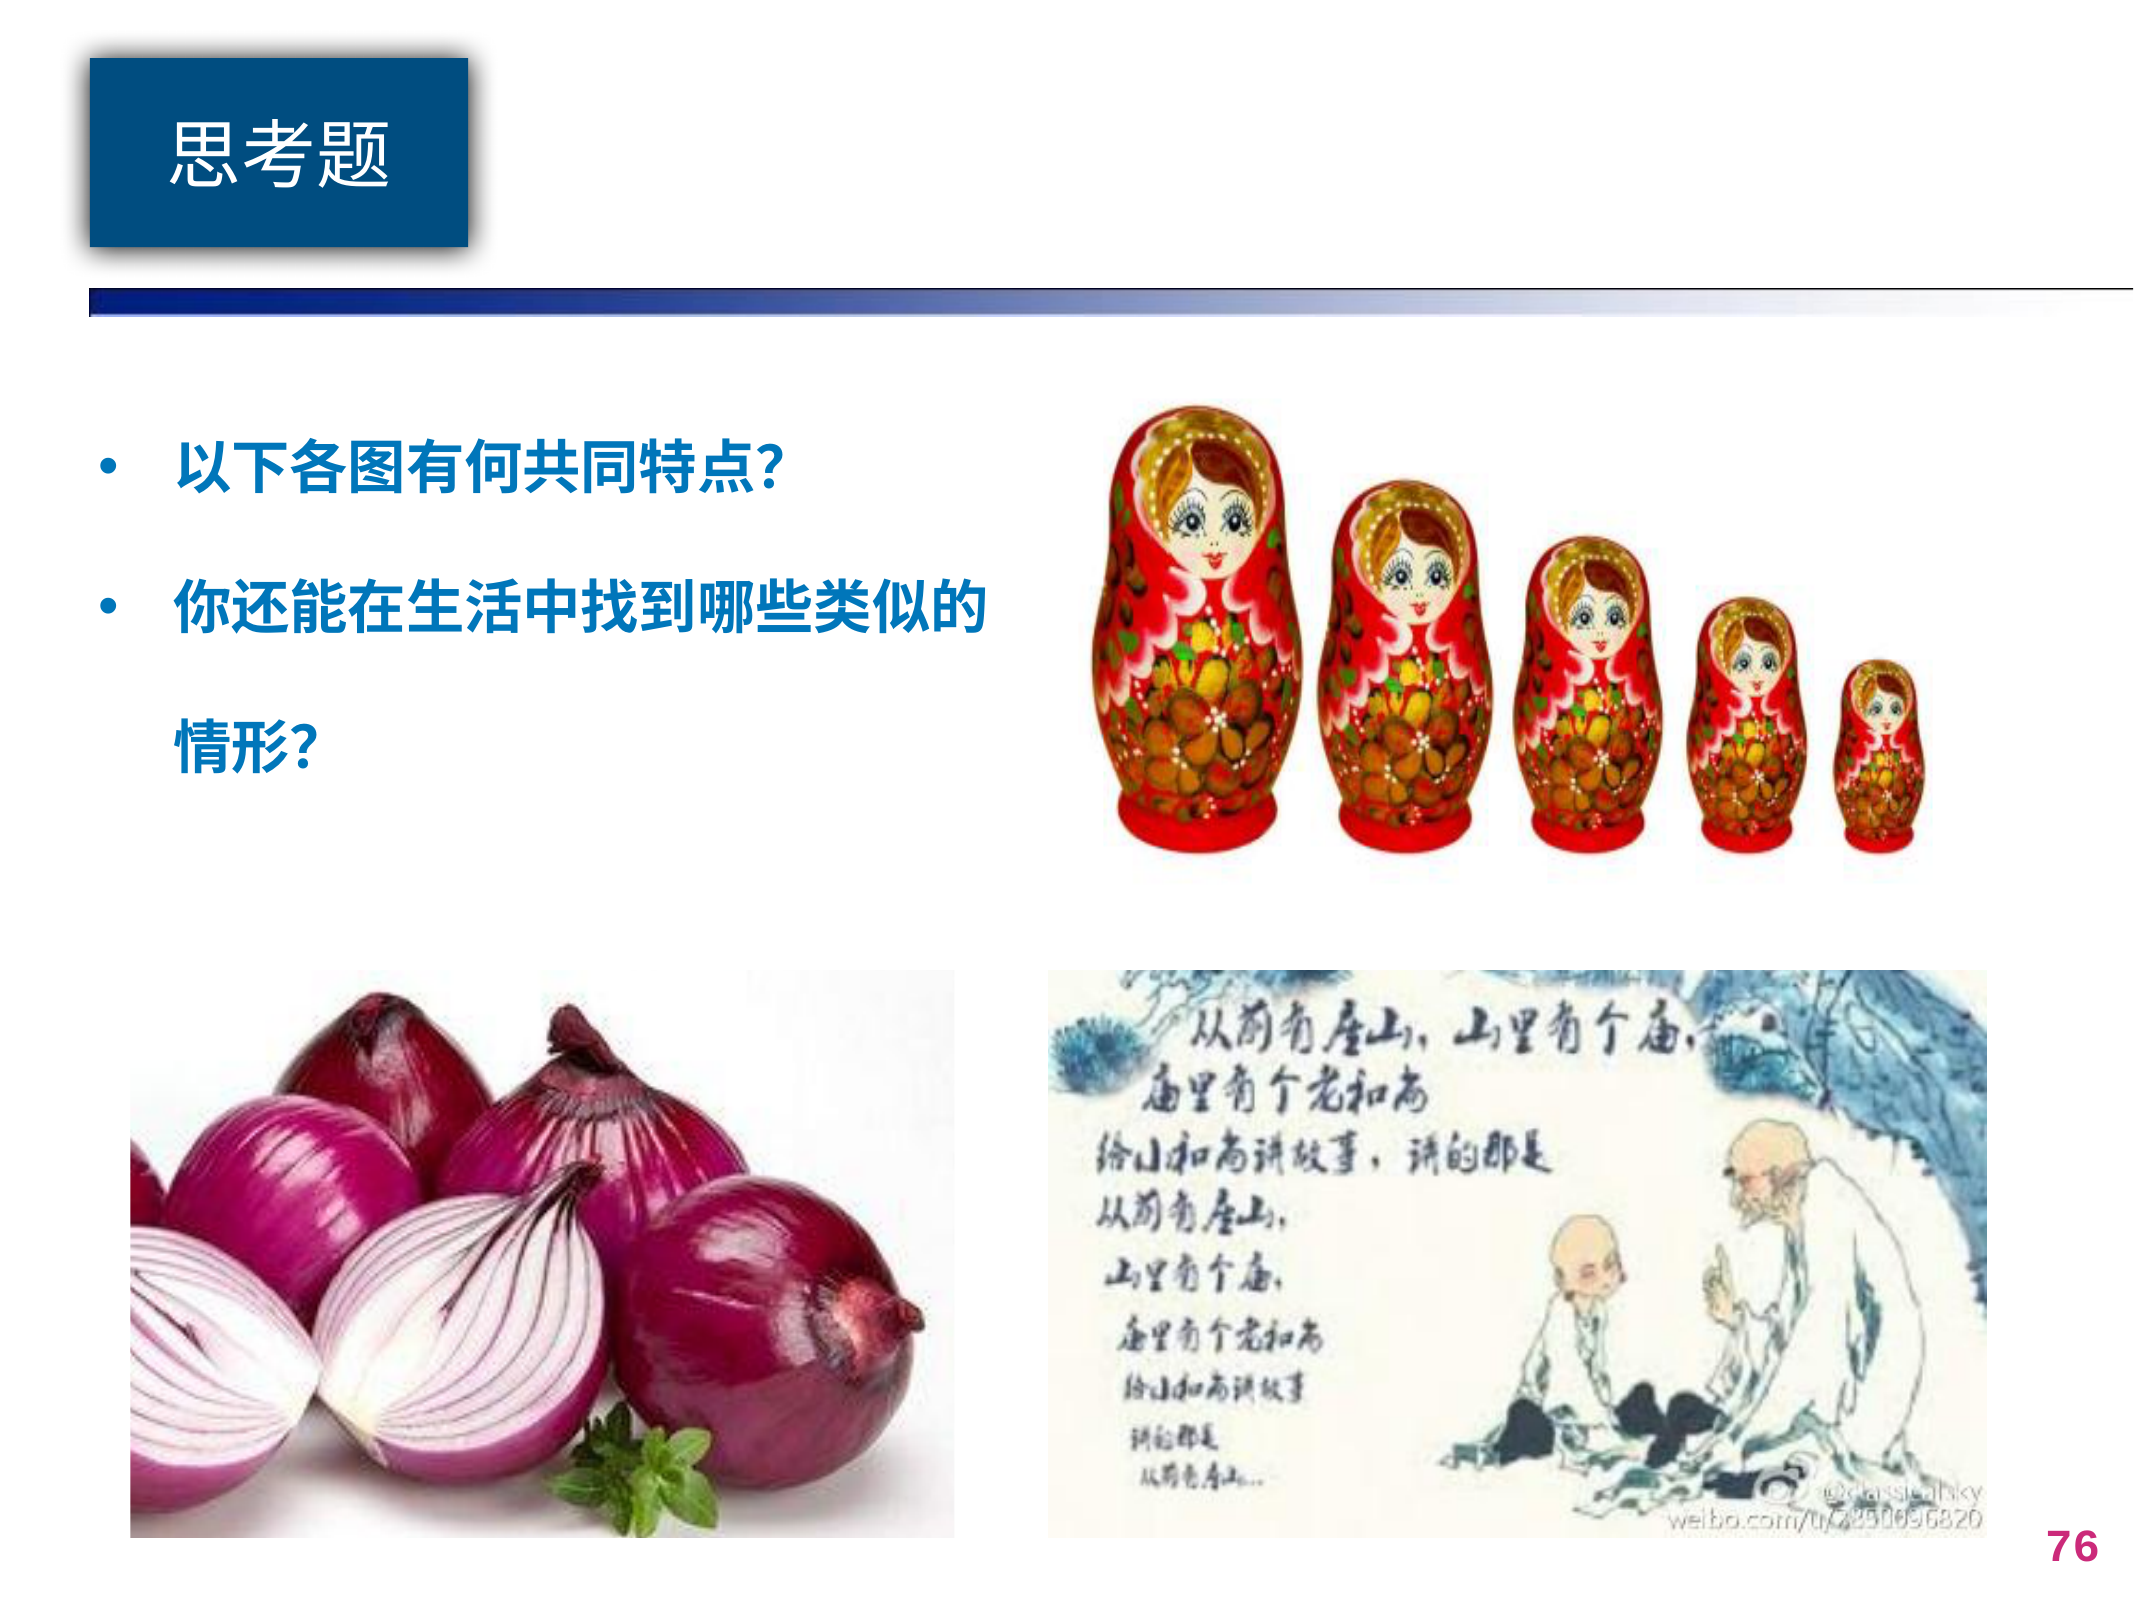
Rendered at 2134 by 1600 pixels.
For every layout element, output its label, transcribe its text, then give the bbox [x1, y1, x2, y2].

picture [1048, 970, 1987, 1538]
picture [1078, 380, 1957, 898]
picture [130, 970, 955, 1538]
picture [89, 288, 2134, 317]
text_box 以下各图有何共同特点？ 你还能在生活中找到哪些类似的情形？ [89, 352, 1007, 789]
title 思考题 [89, 57, 469, 248]
slide_number 76 [2031, 1504, 2112, 1582]
